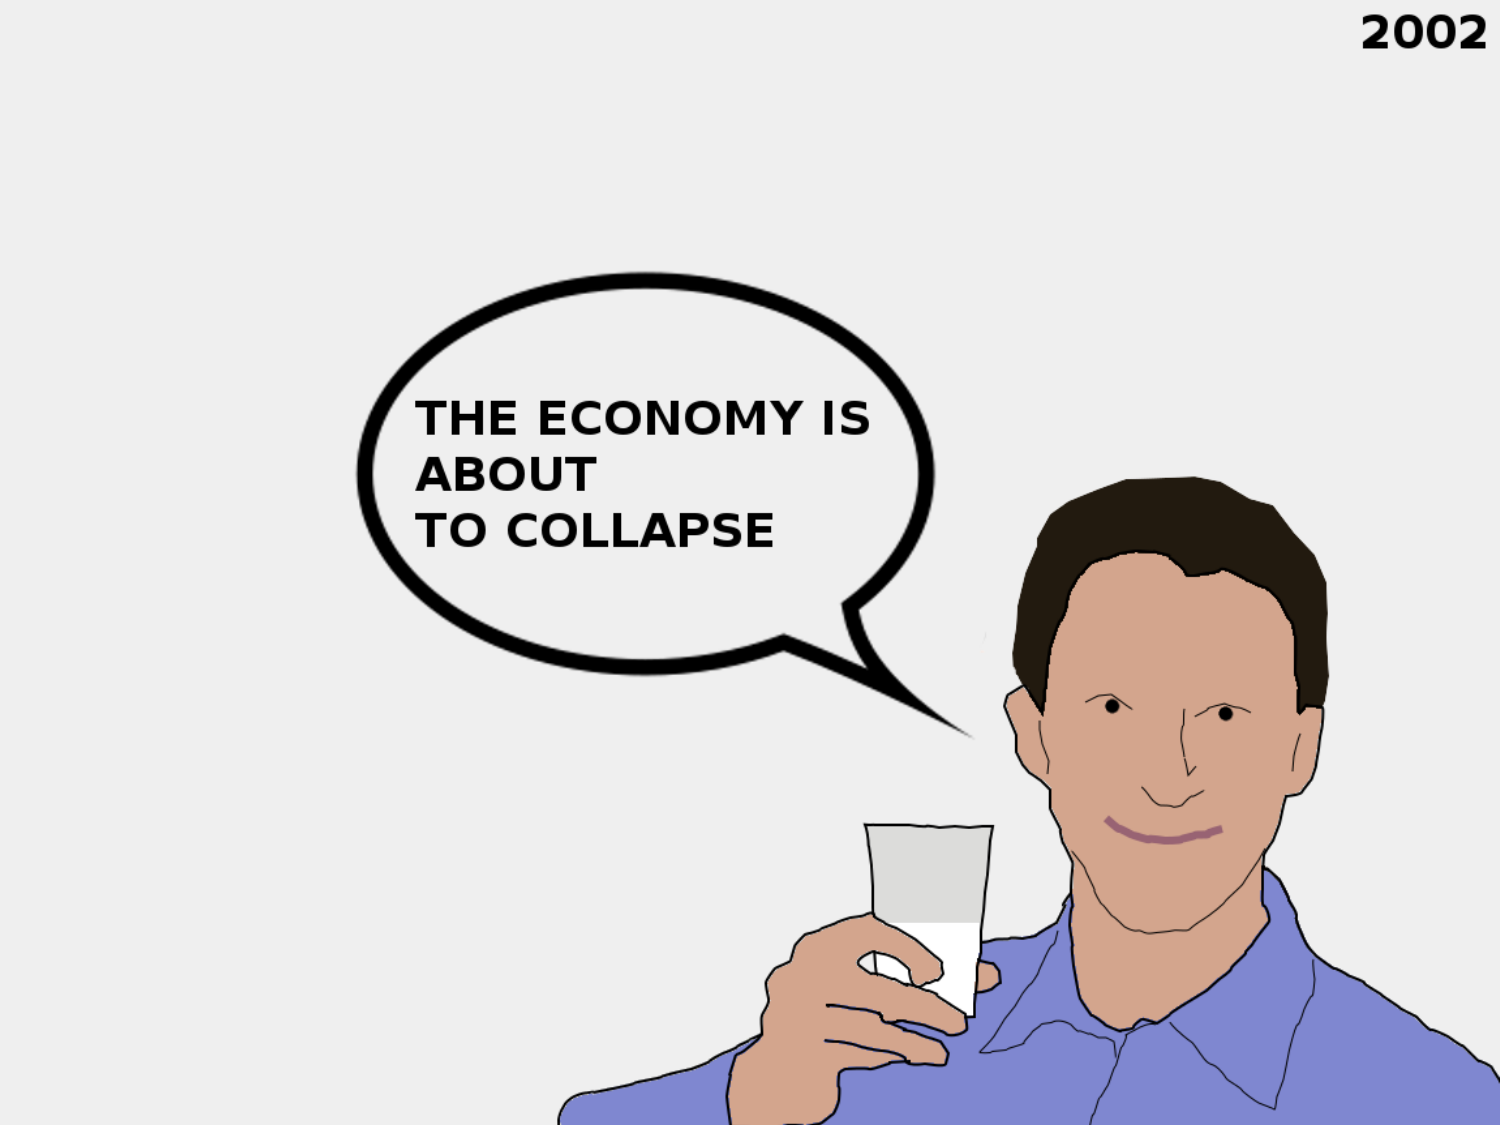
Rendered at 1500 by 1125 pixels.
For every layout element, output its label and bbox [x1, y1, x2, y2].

list [212, 0, 1500, 1125]
